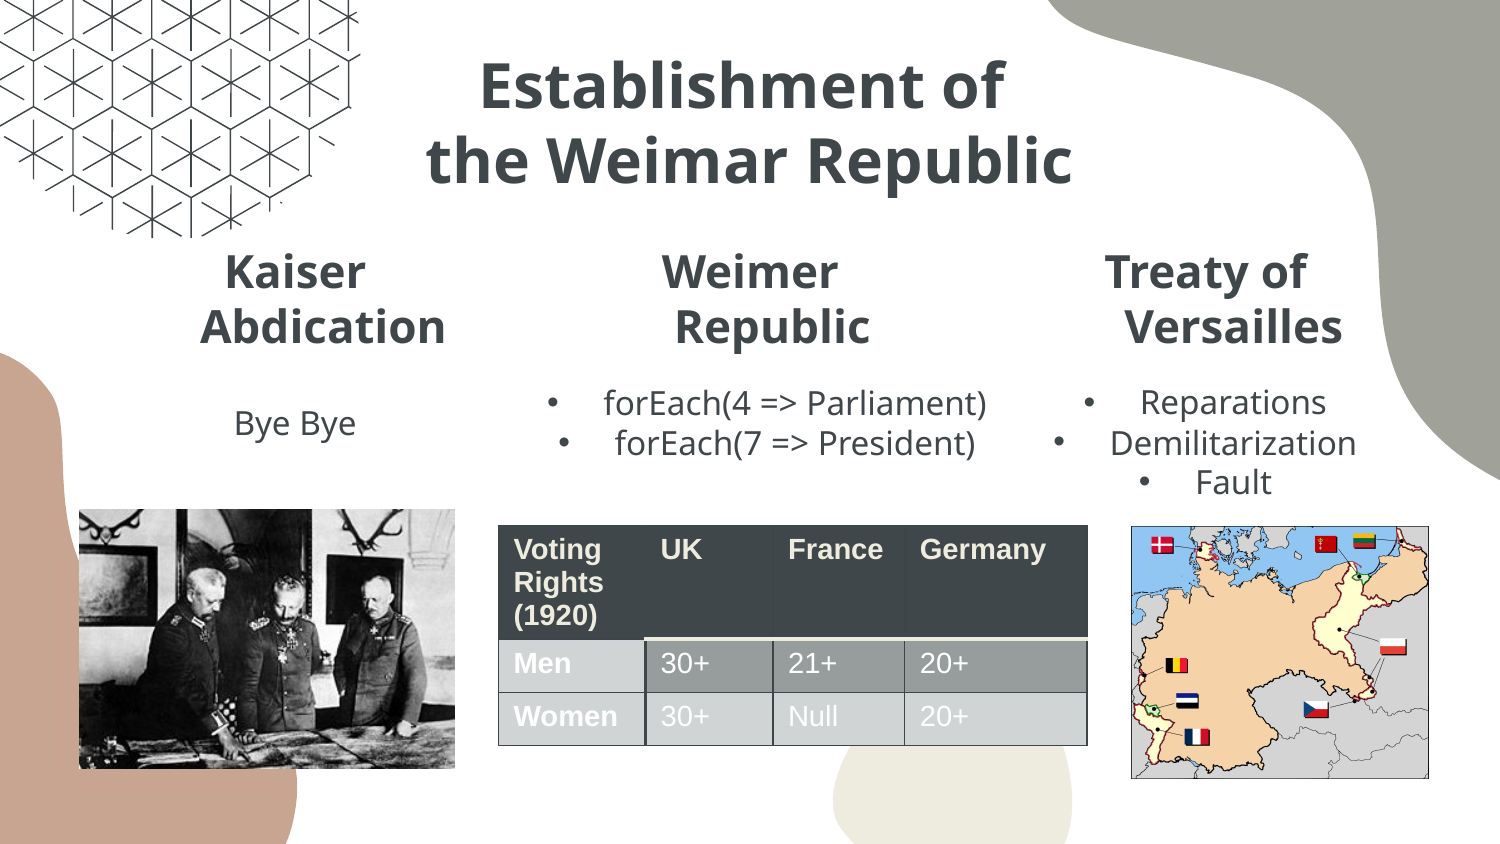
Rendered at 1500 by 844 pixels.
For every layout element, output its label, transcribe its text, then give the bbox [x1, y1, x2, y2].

table_cell Women [499, 693, 644, 745]
table_cell Men [499, 640, 644, 692]
table_header Germany [905, 526, 1086, 637]
table_cell Null [774, 693, 904, 745]
table_header UK [647, 526, 772, 637]
subtitle Kaiser Abdication [107, 227, 464, 352]
table_cell 30+ [647, 641, 772, 692]
table_cell 30+ [647, 693, 772, 745]
title Establishment of the Weimar Republic [116, 122, 1383, 211]
subtitle forEach(4 => Parliament) forEach(7 => President) [463, 374, 1053, 469]
table_cell 20+ [905, 693, 1086, 745]
picture [78, 509, 455, 769]
subtitle Bye Bye [107, 374, 463, 469]
picture [1130, 525, 1429, 779]
table_header Voting Rights (1920) [499, 526, 644, 638]
subtitle Weimer Republic [563, 227, 919, 353]
subtitle Reparations Demilitarization Fault [1018, 384, 1374, 499]
table_header France [774, 526, 904, 637]
subtitle Treaty of Versailles [1018, 227, 1374, 352]
table_cell 20+ [905, 641, 1086, 692]
table_cell 21+ [774, 641, 904, 692]
